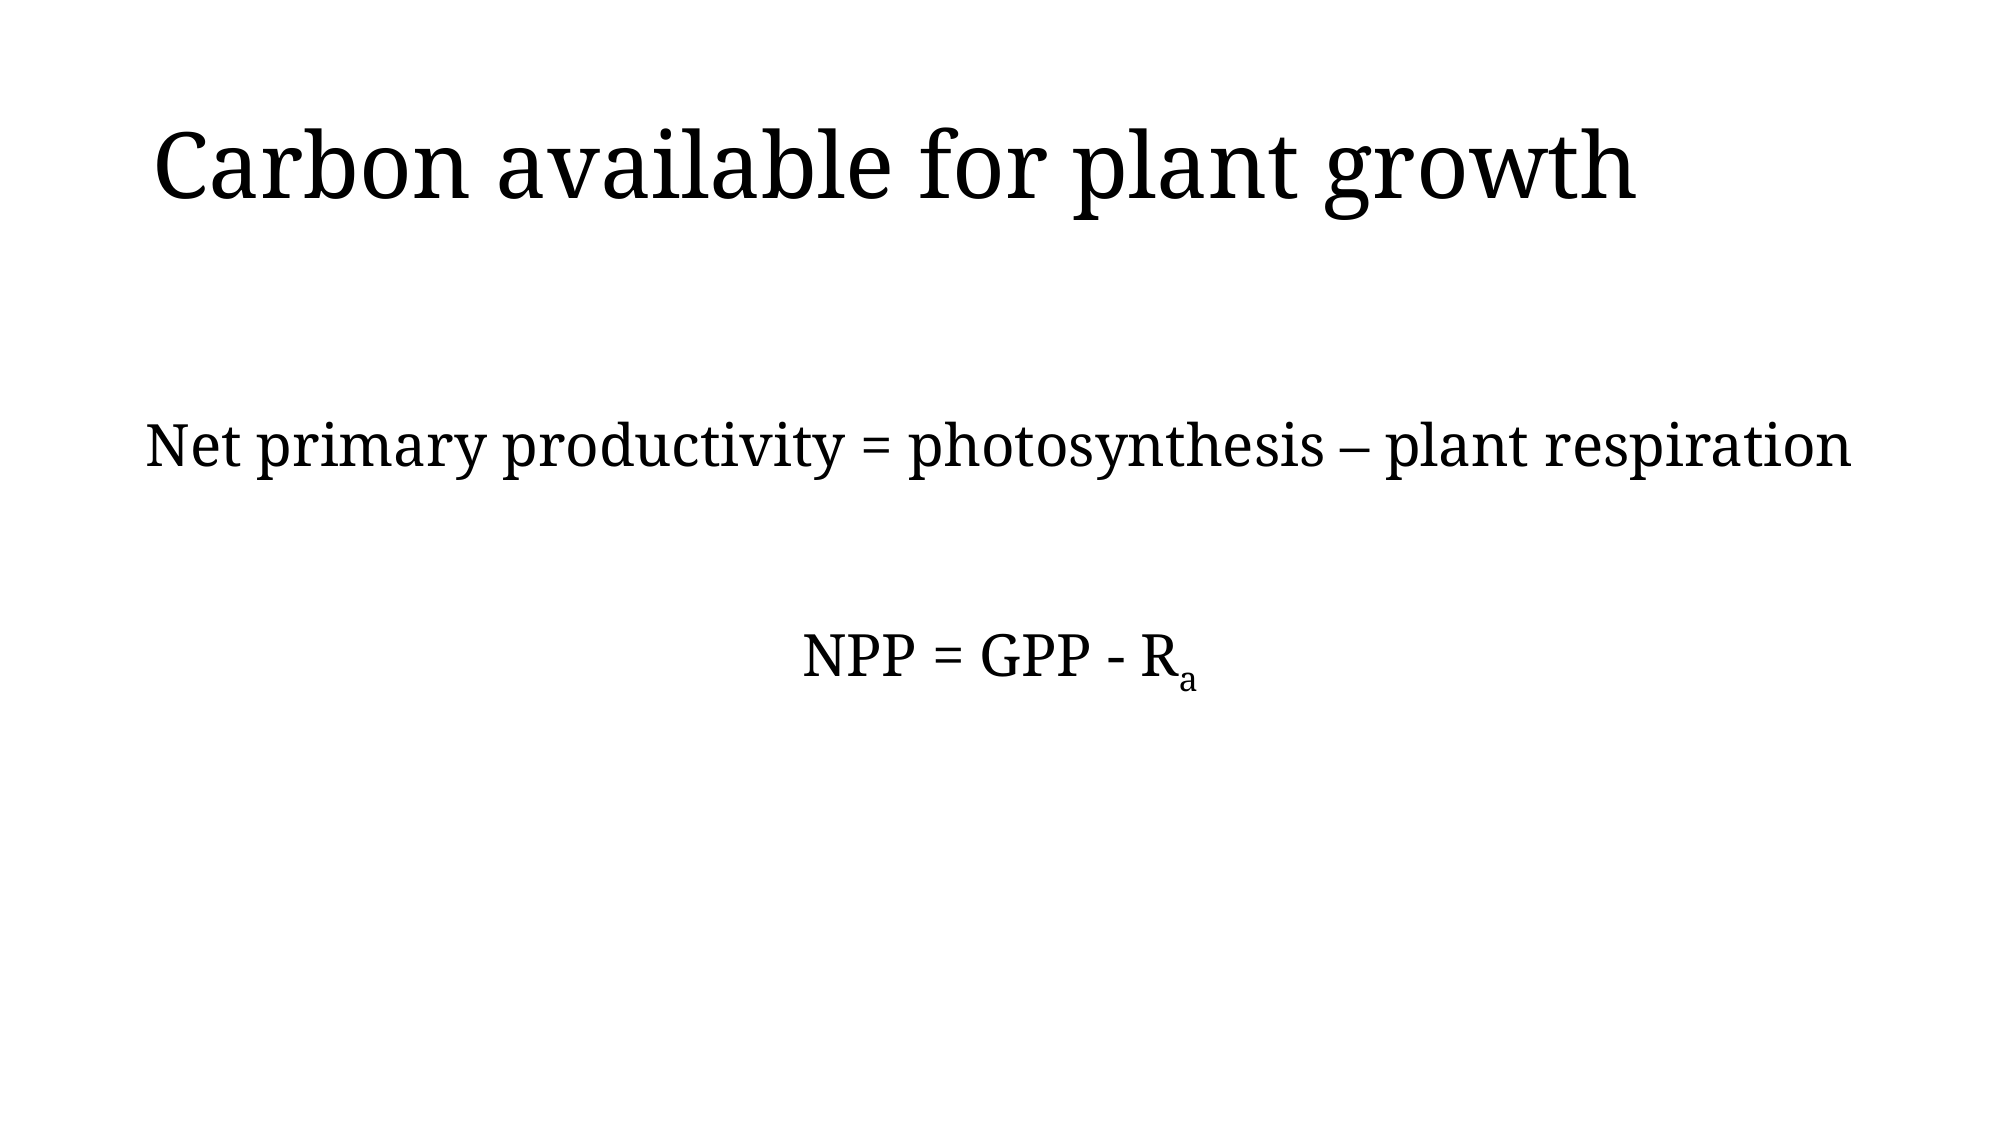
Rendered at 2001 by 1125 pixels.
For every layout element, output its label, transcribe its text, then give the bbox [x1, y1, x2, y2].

title Carbon available for plant growth [137, 59, 1863, 278]
text_box Net primary productivity = photosynthesis – plant respiration NPP = GPP - Ra [130, 401, 1870, 706]
